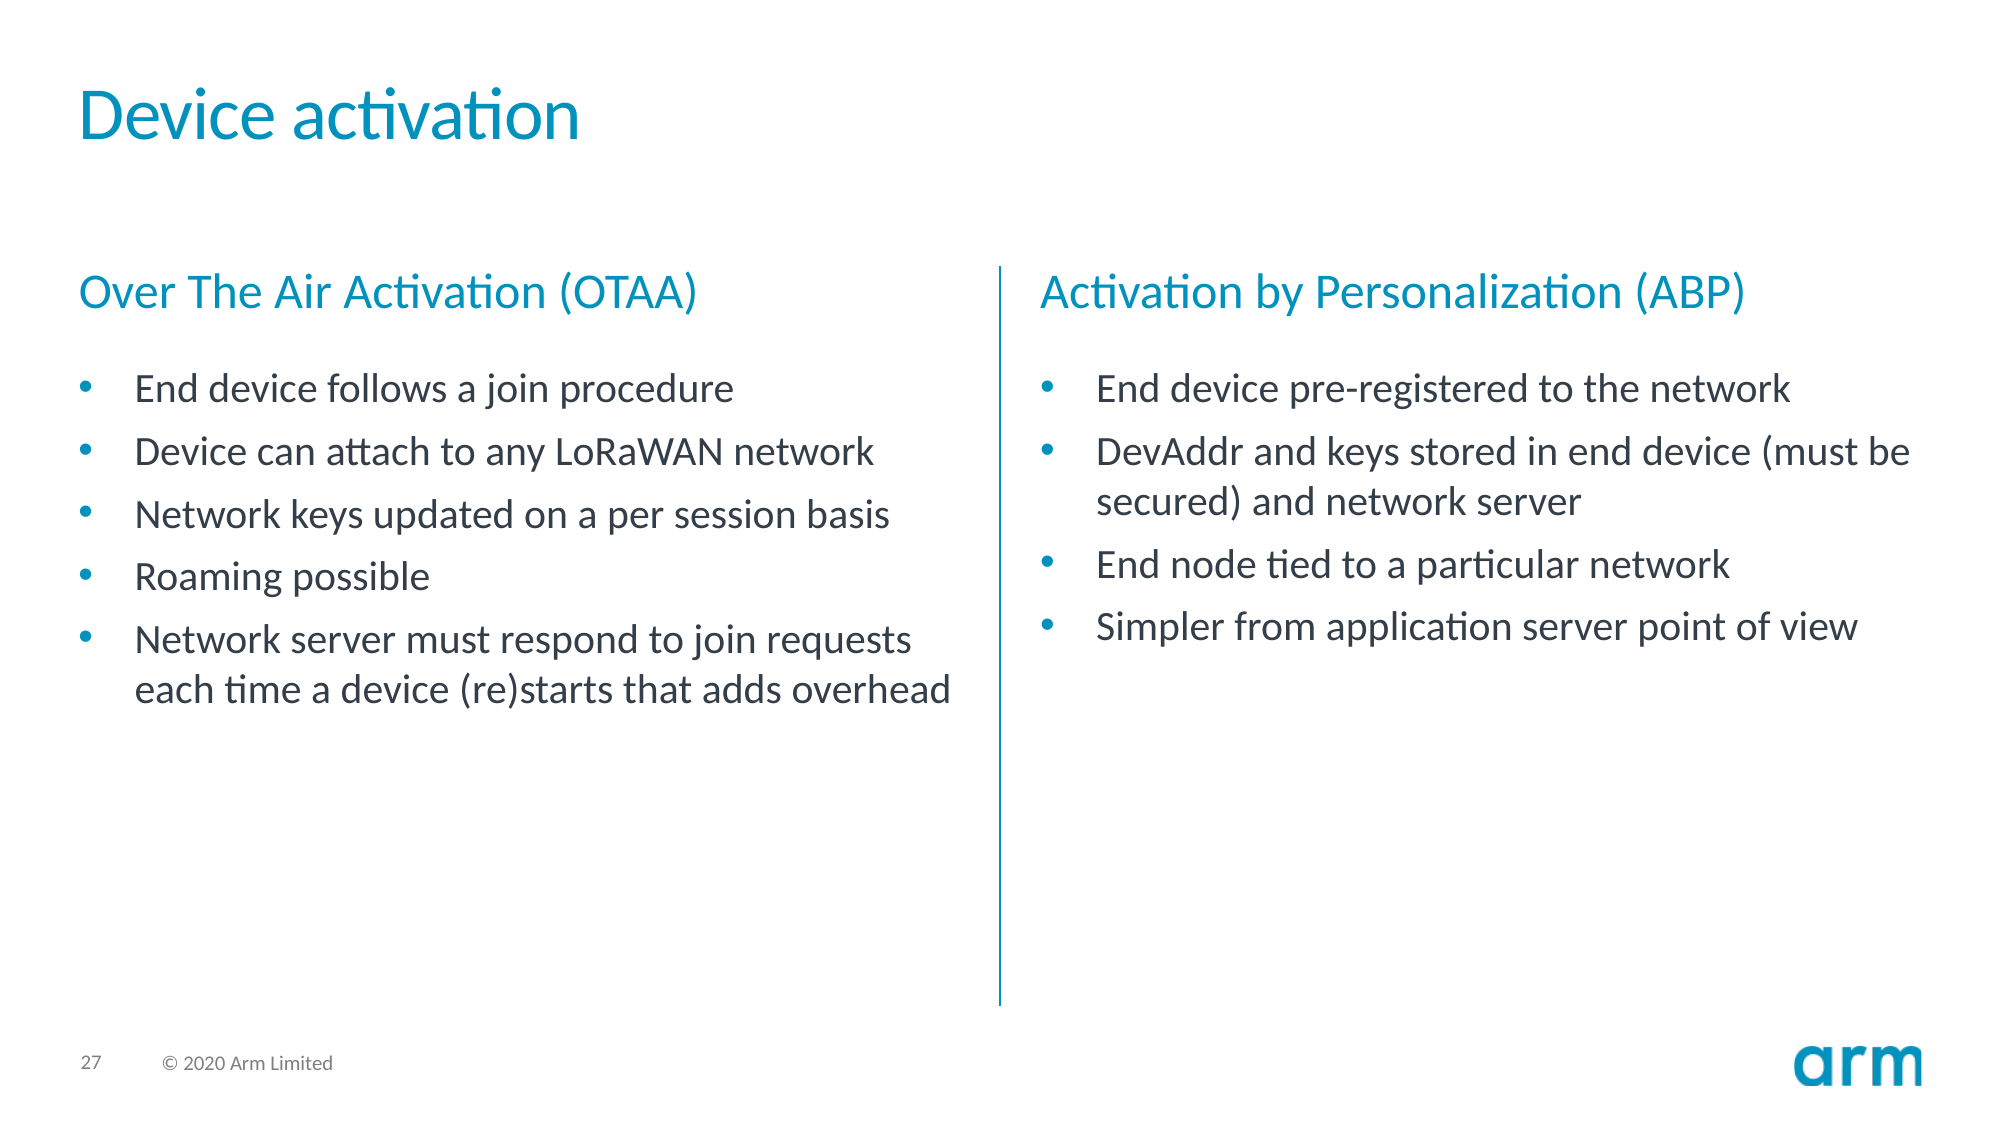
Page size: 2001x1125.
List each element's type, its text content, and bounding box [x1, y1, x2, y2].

list Activation by Personalization (ABP) [1040, 265, 1922, 358]
list Over The Air Activation (OTAA) [78, 265, 956, 358]
list End device pre-registered to the network DevAddr and keys stored in end device (must be secured) and network server End node tied to a particular network Simpler from application server point of view [1040, 361, 1922, 1007]
list End device follows a join procedure Device can attach to any LoRaWAN network Network keys updated on a per session basis Roaming possible Network server must respond to join requests each time a device (re)starts that adds overhead [78, 361, 956, 1007]
title Device activation [78, 78, 1922, 163]
